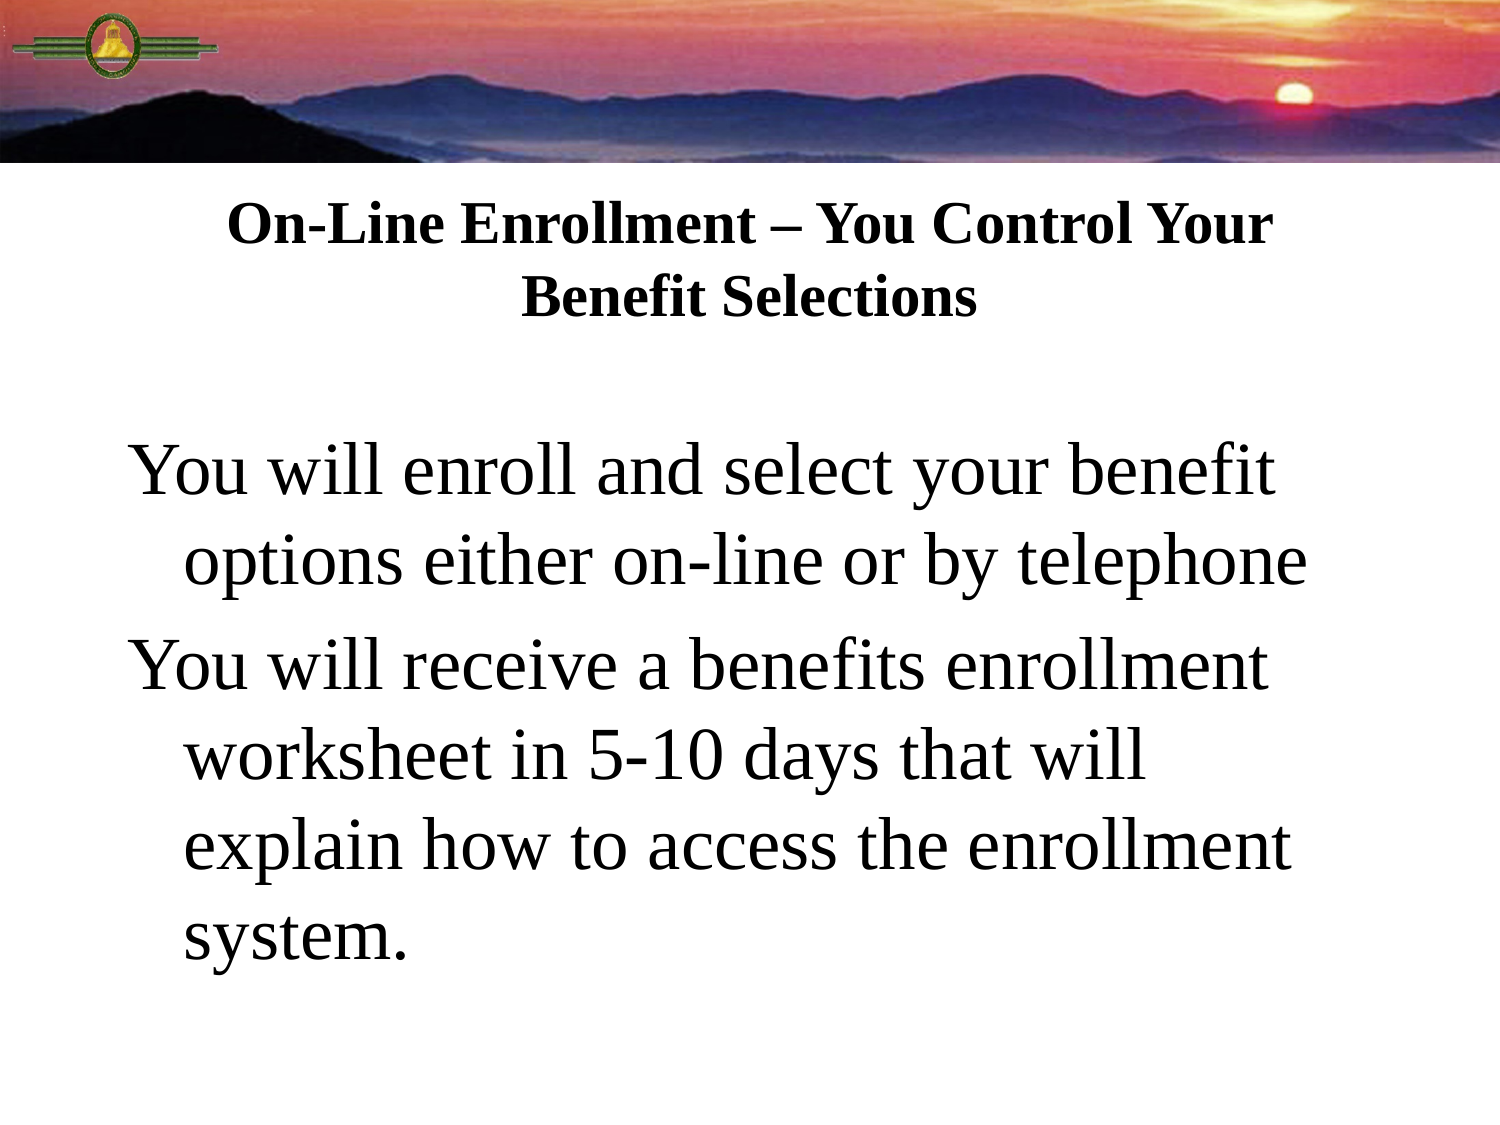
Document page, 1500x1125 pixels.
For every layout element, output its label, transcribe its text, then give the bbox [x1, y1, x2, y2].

text_box You will enroll and select your benefit options either on-line or by telephone You will receive a benefits enrollment worksheet in 5-10 days that will explain how to access the enrollment system. [112, 412, 1388, 1000]
text_box On-Line Enrollment – You Control Your Benefit Selections [112, 174, 1388, 338]
picture [0, 0, 1500, 163]
